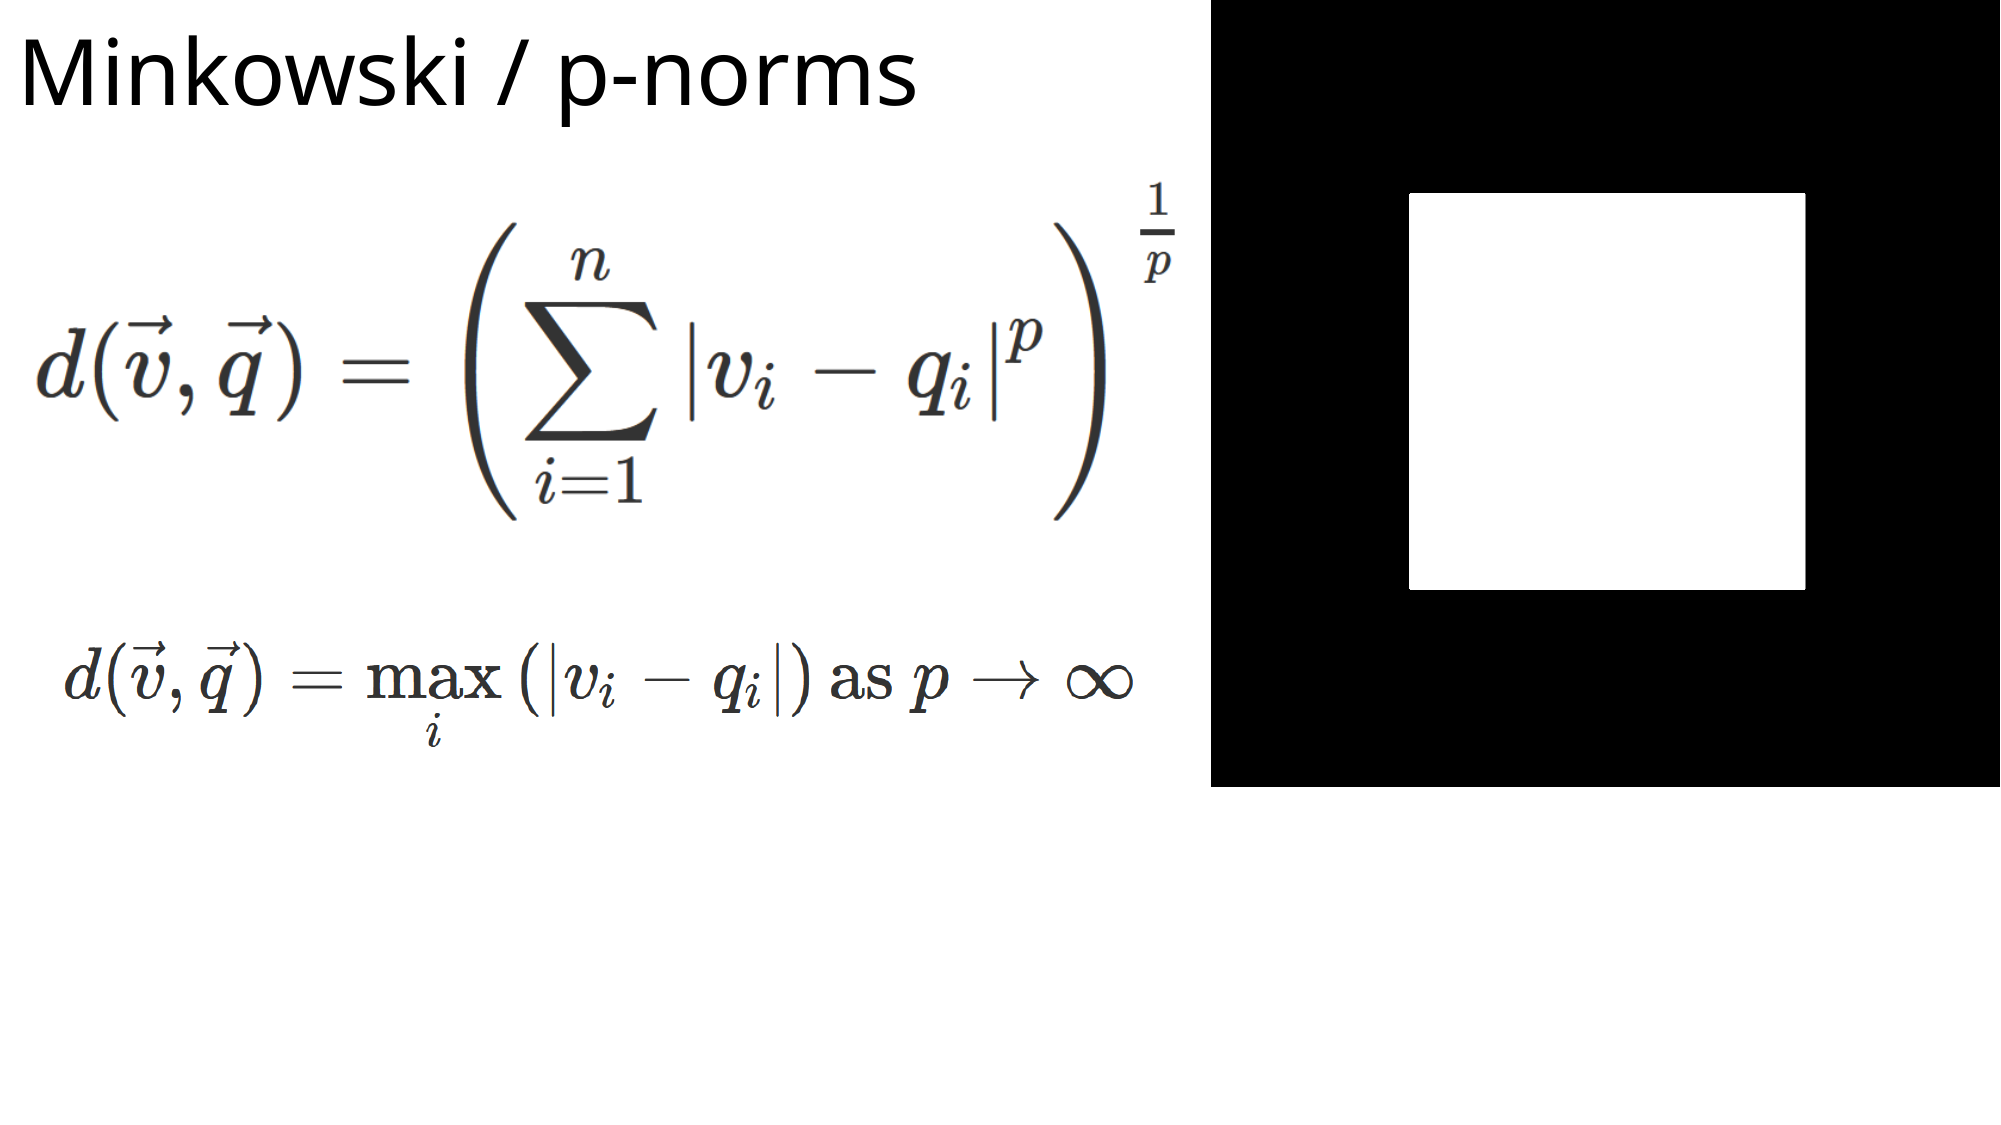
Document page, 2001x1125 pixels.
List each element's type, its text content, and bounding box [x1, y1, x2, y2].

picture [48, 591, 1165, 770]
picture [1211, 0, 2000, 787]
picture [1, 160, 1207, 541]
title Minkowski / p-norms [2, 0, 1211, 185]
